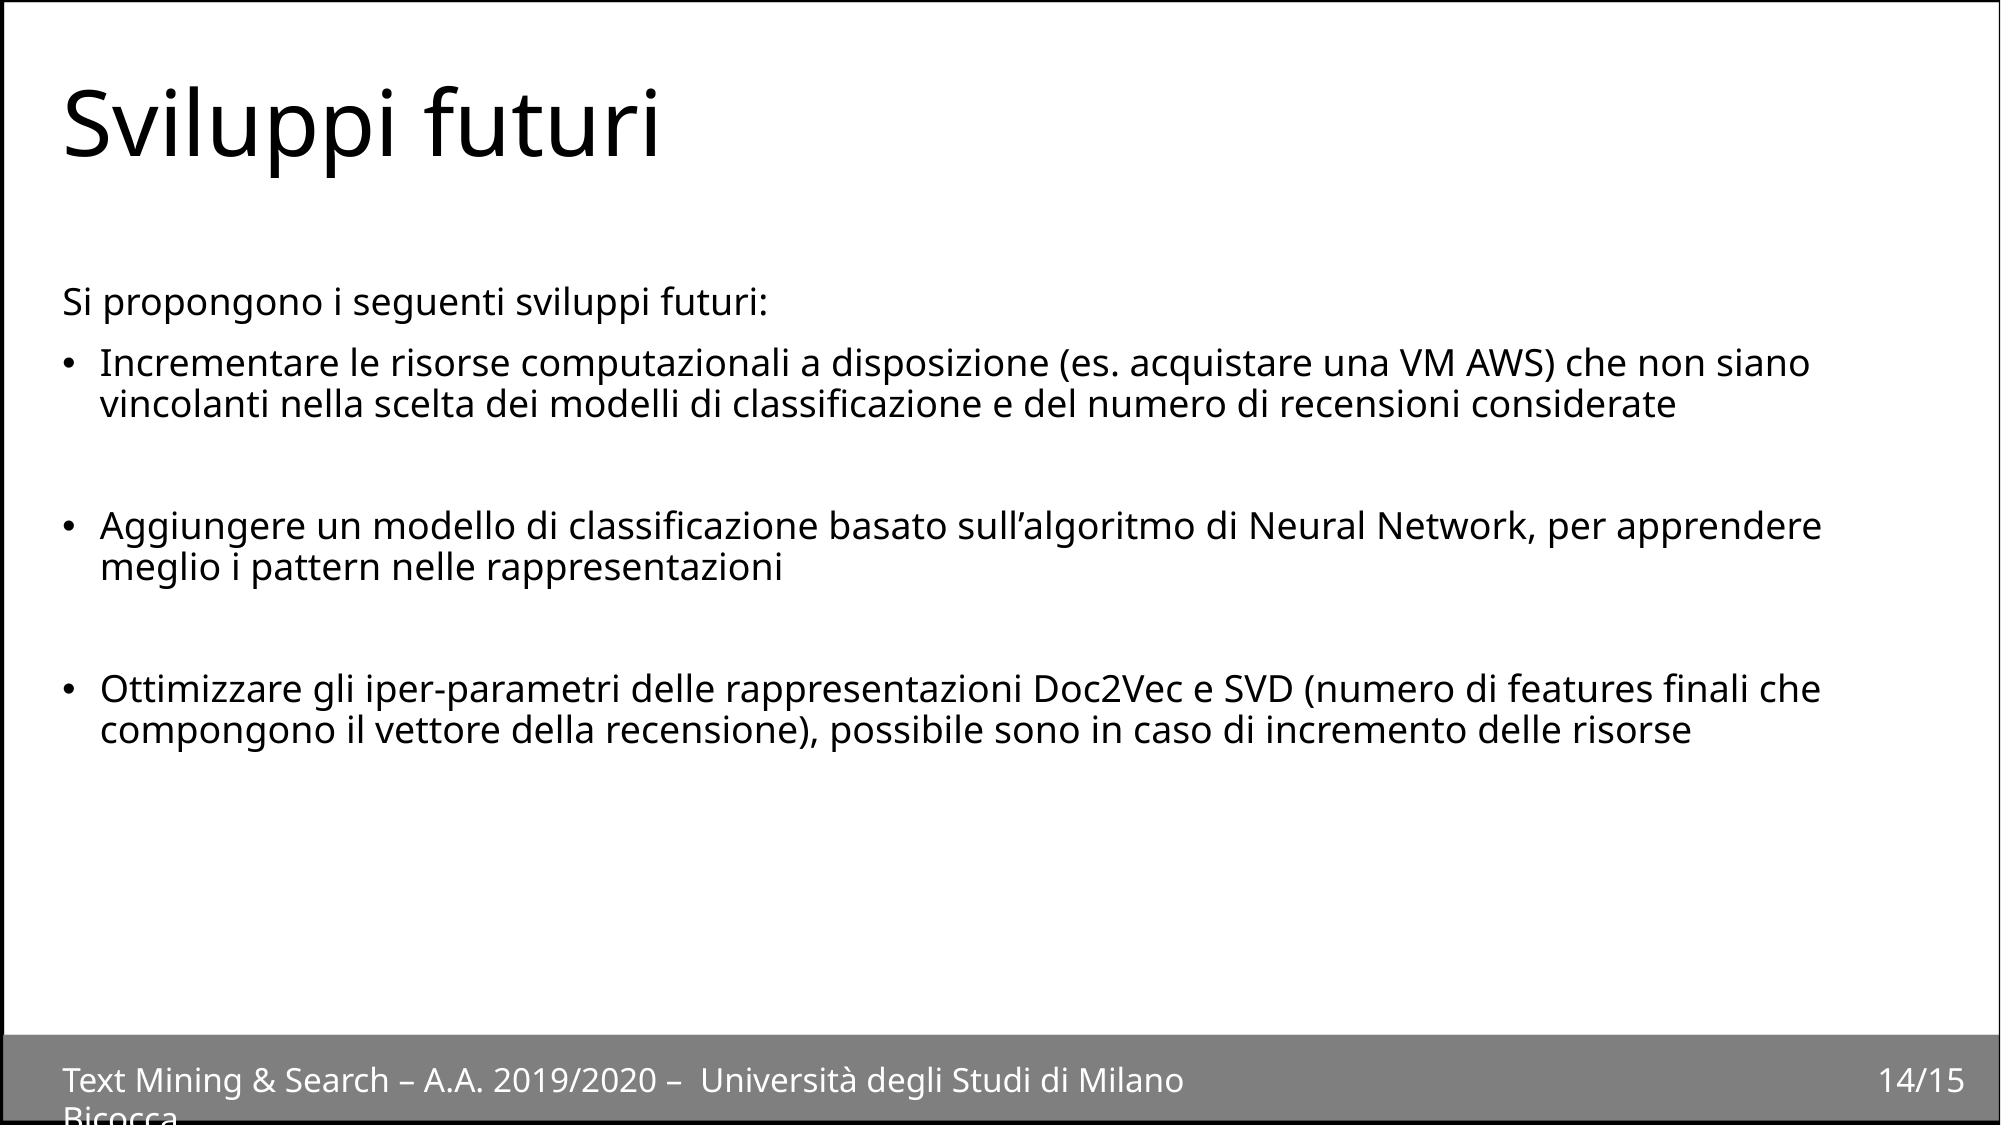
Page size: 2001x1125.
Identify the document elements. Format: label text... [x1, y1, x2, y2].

list Si propongono i seguenti sviluppi futuri: Incrementare le risorse computazionali a disposizione (es. acquistare una VM AWS) che non siano vincolanti nella scelta dei modelli di classificazione e del numero di recensioni considerate Aggiungere un modello di classificazione basato sull’algoritmo di Neural Network, per apprendere meglio i pattern nelle rappresentazioni Ottimizzare gli iper-parametri delle rappresentazioni Doc2Vec e SVD (numero di features finali che compongono il vettore della recensione), possibile sono in caso di incremento delle risorse [47, 275, 1863, 850]
text_box 14/15 [1862, 1051, 1989, 1106]
title Sviluppi futuri [47, 18, 1914, 236]
text_box Text Mining & Search – A.A. 2019/2020 – Università degli Studi di Milano Bicocca [47, 1051, 1312, 1125]
picture [0, 0, 2001, 1125]
